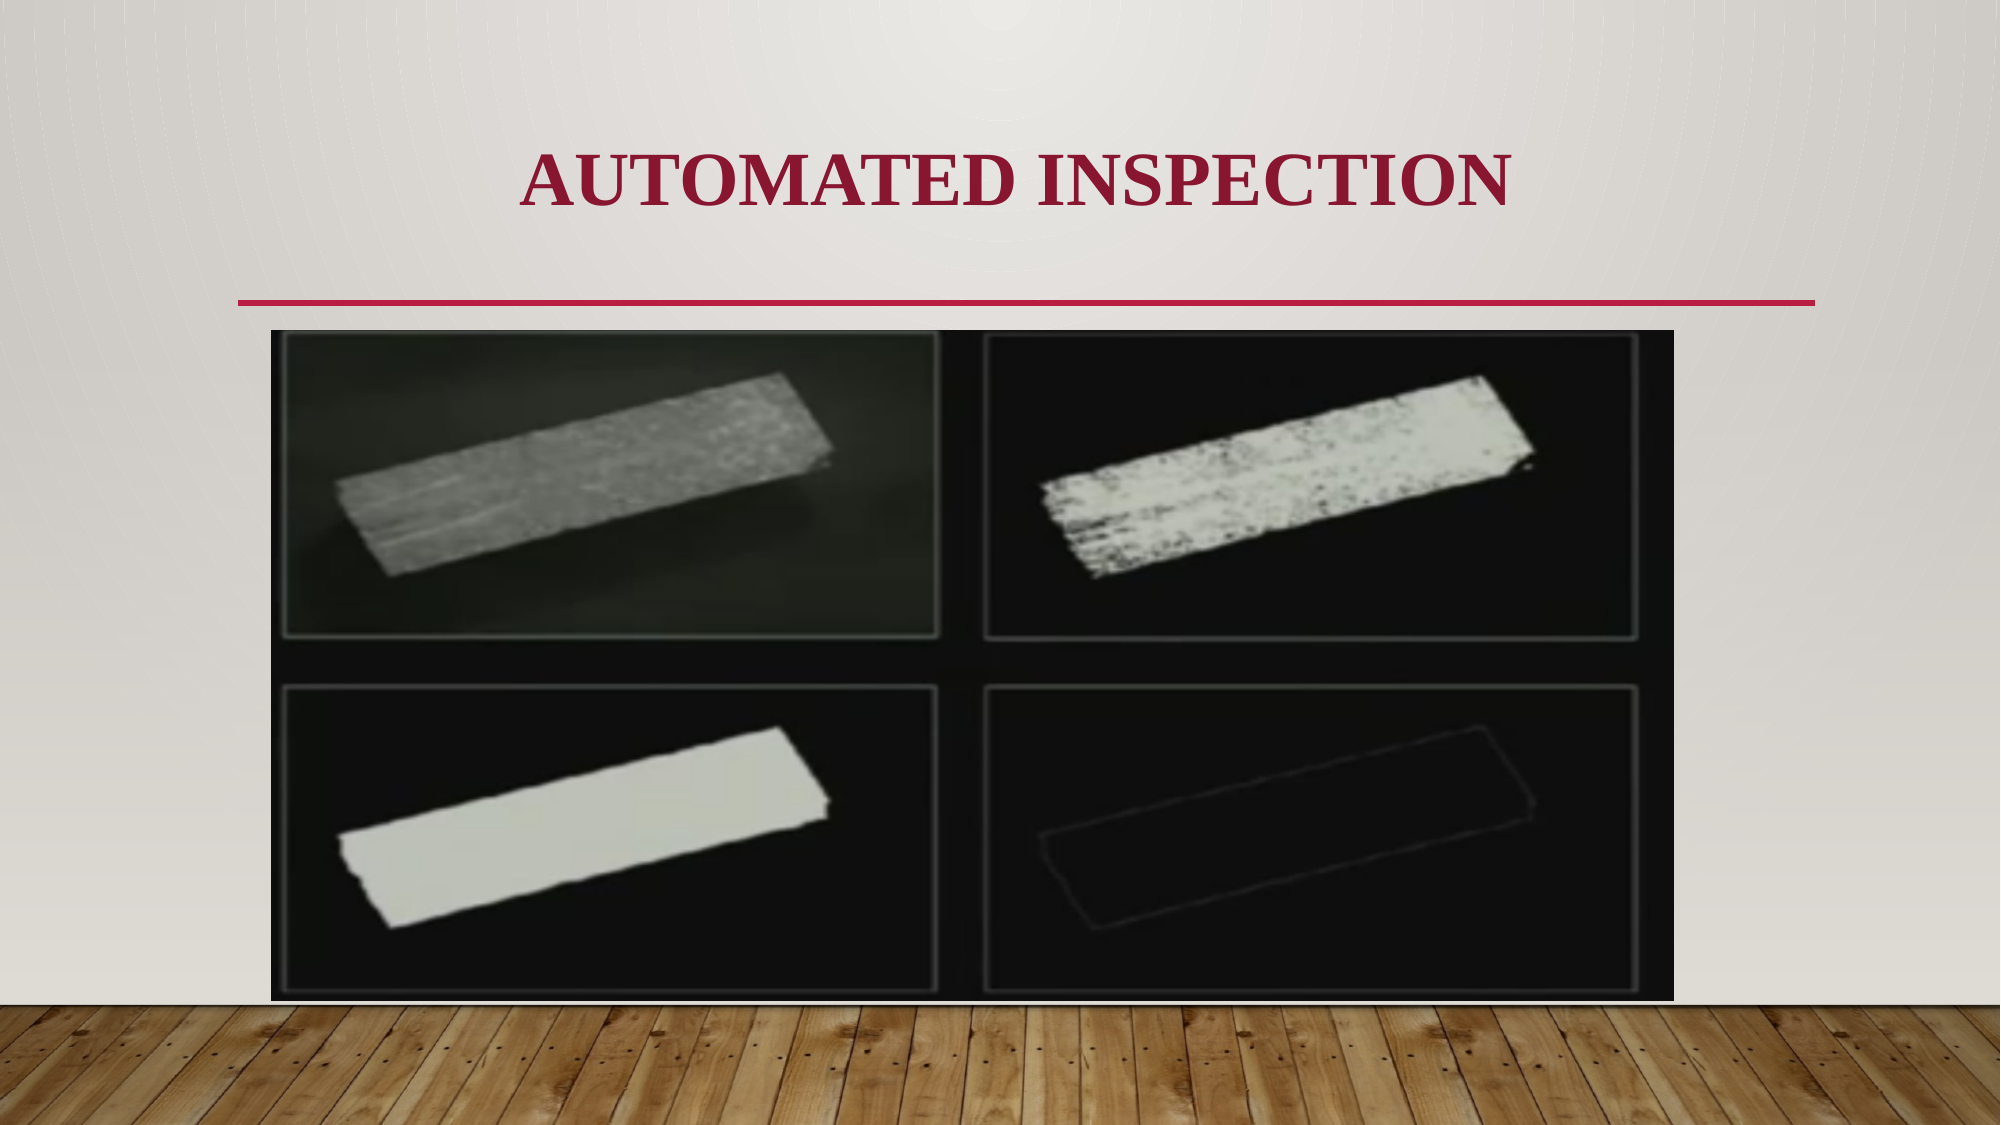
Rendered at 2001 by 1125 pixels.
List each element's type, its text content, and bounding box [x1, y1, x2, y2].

picture [0, 1005, 2000, 1125]
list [149, 330, 1796, 1002]
title Automated inspection [238, 131, 1814, 305]
